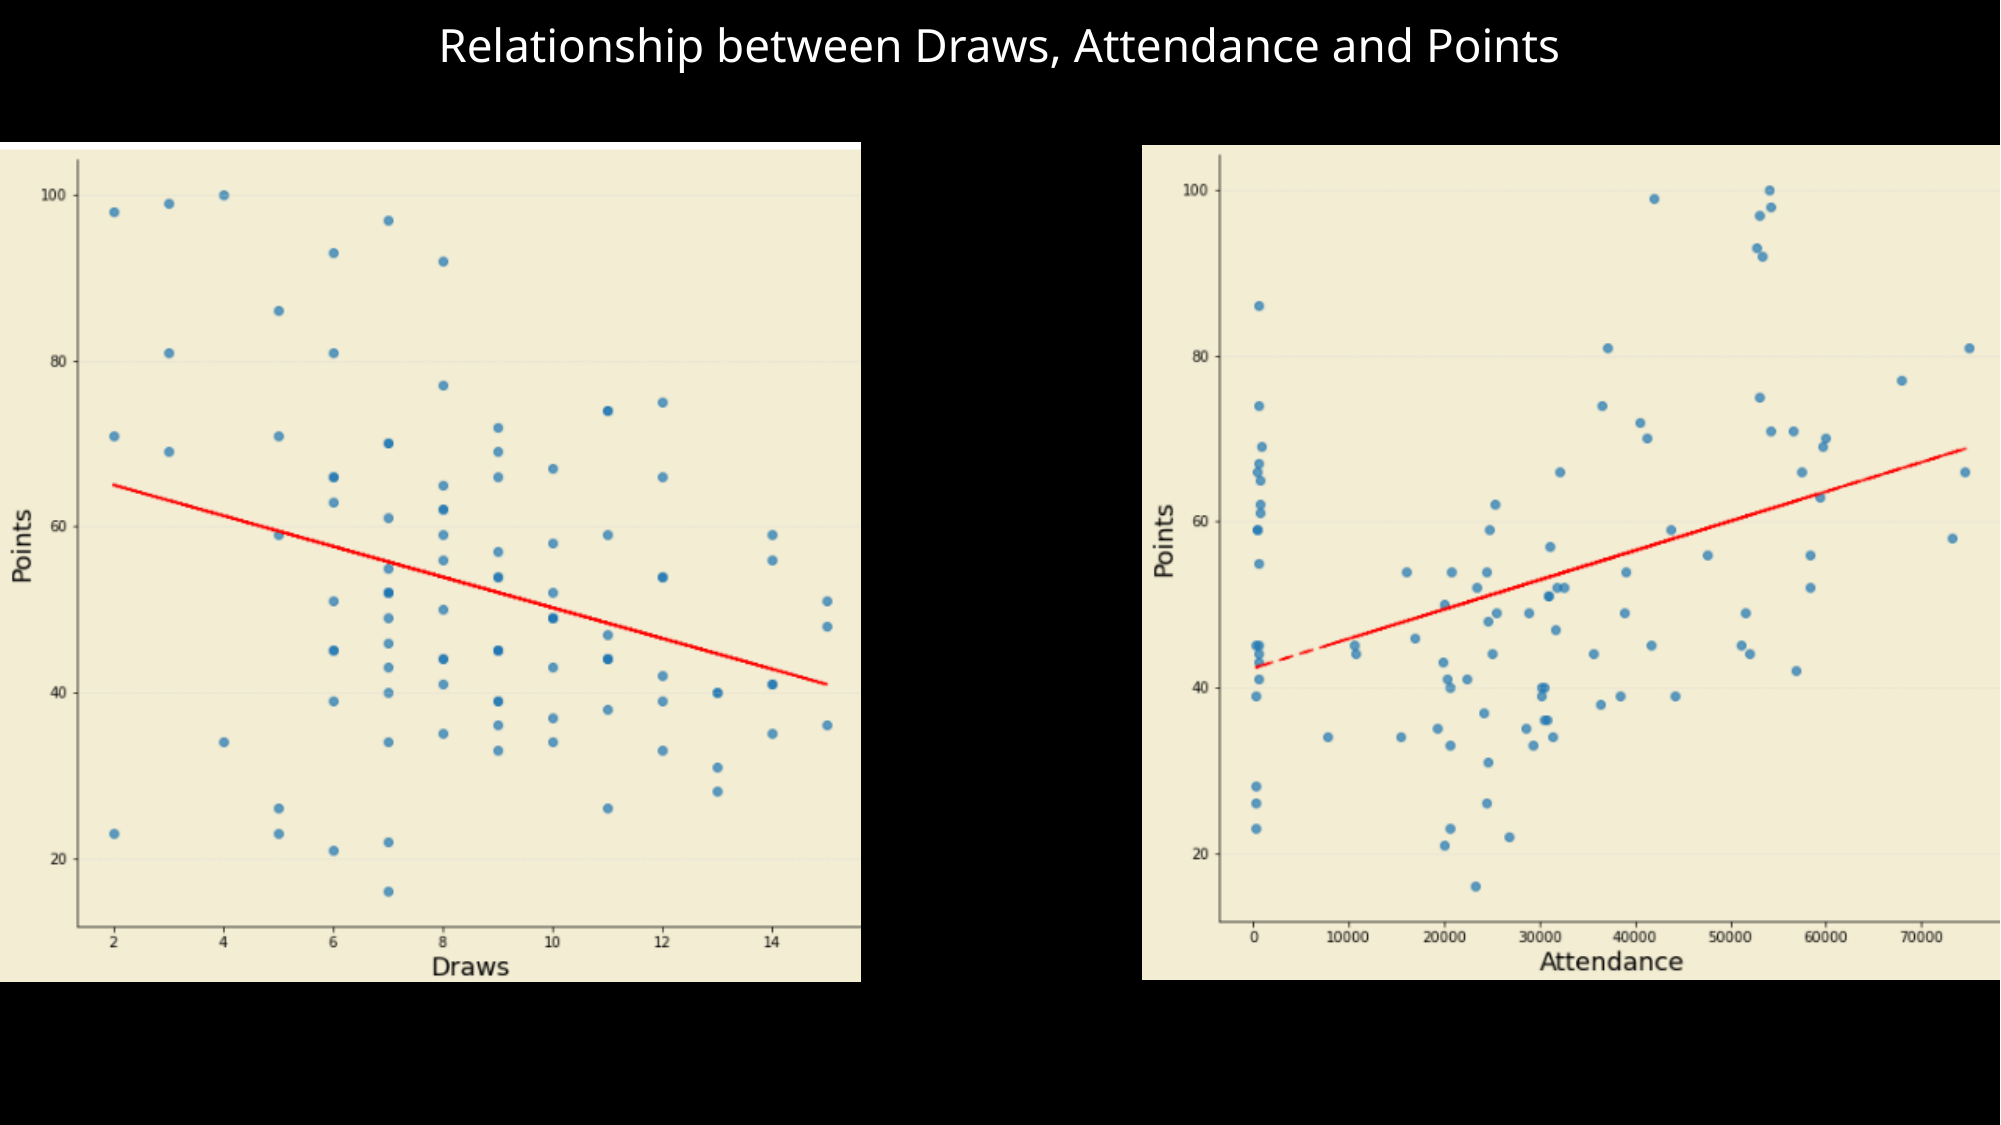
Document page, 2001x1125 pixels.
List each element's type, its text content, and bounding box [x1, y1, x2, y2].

picture [0, 142, 862, 983]
picture [1141, 145, 2000, 980]
title Relationship between Draws, Attendance and Points [114, 9, 1886, 127]
